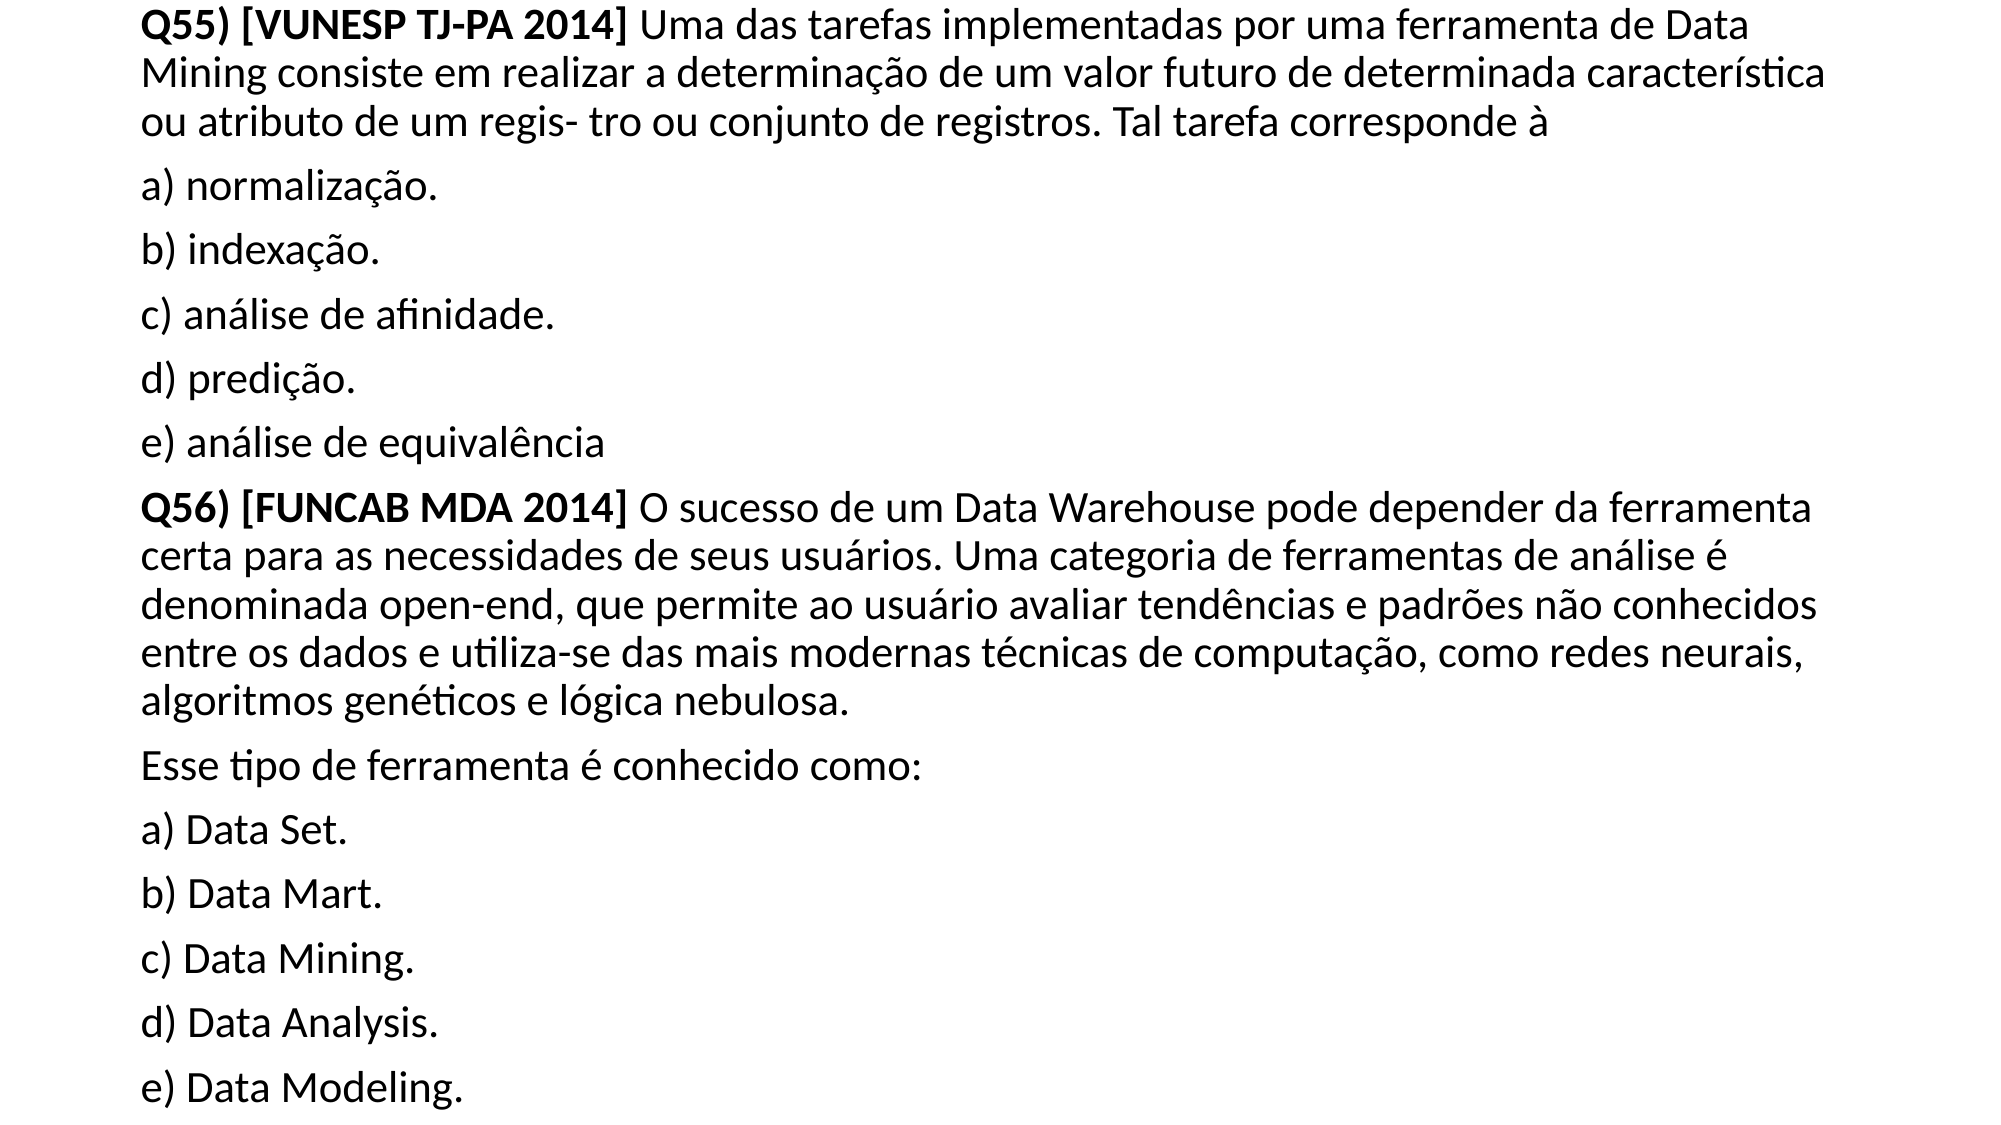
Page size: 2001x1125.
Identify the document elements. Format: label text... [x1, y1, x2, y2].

list Q55) [VUNESP TJ-PA 2014] Uma das tarefas implementadas por uma ferramenta de Data Mining consiste em realizar a determinação de um valor futuro de determinada característica ou atributo de um regis- tro ou conjunto de registros. Tal tarefa corresponde à a) normalização. b) indexação. c) análise de afinidade. d) predição. e) análise de equivalência Q56) [FUNCAB MDA 2014] O sucesso de um Data Warehouse pode depender da ferramenta certa para as necessidades de seus usuários. Uma categoria de ferramentas de análise é denominada open-end, que permite ao usuário avaliar tendências e padrões não conhecidos entre os dados e utiliza-se das mais modernas técnicas de computação, como redes neurais, algoritmos genéticos e lógica nebulosa. Esse tipo de ferramenta é conhecido como: a) Data Set. b) Data Mart. c) Data Mining. d) Data Analysis. e) Data Modeling. [125, 0, 1875, 1125]
